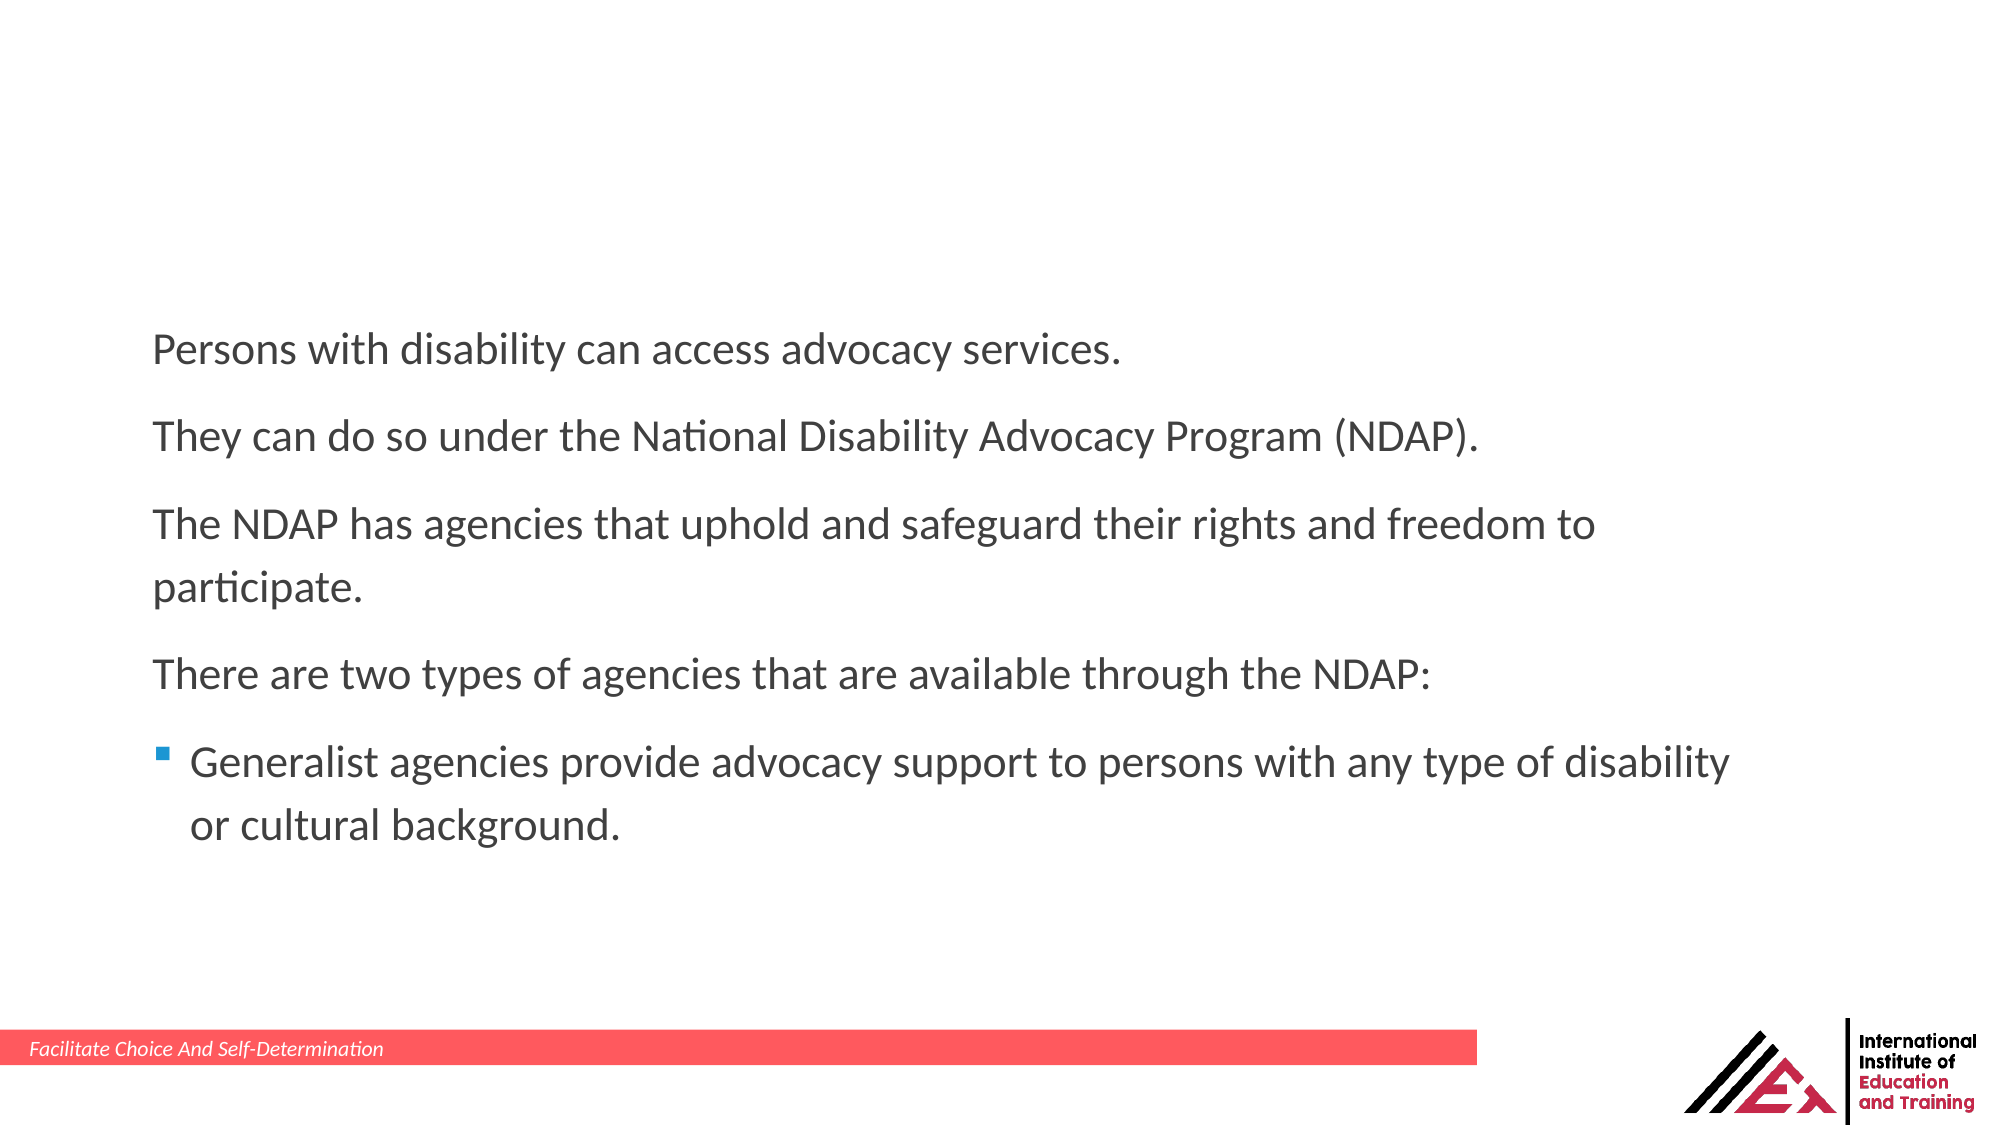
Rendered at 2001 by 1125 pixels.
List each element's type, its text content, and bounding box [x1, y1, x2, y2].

text_box Facilitate Choice And Self-Determination [0, 1029, 1478, 1066]
list Persons with disability can access advocacy services. They can do so under the National Disability Advocacy Program (NDAP). The NDAP has agencies that uphold and safeguard their rights and freedom to participate. There are two types of agencies that are available through the NDAP: Generalist agencies provide advocacy support to persons with any type of disability or cultural background. [137, 303, 1793, 1017]
picture [1683, 1018, 1976, 1125]
